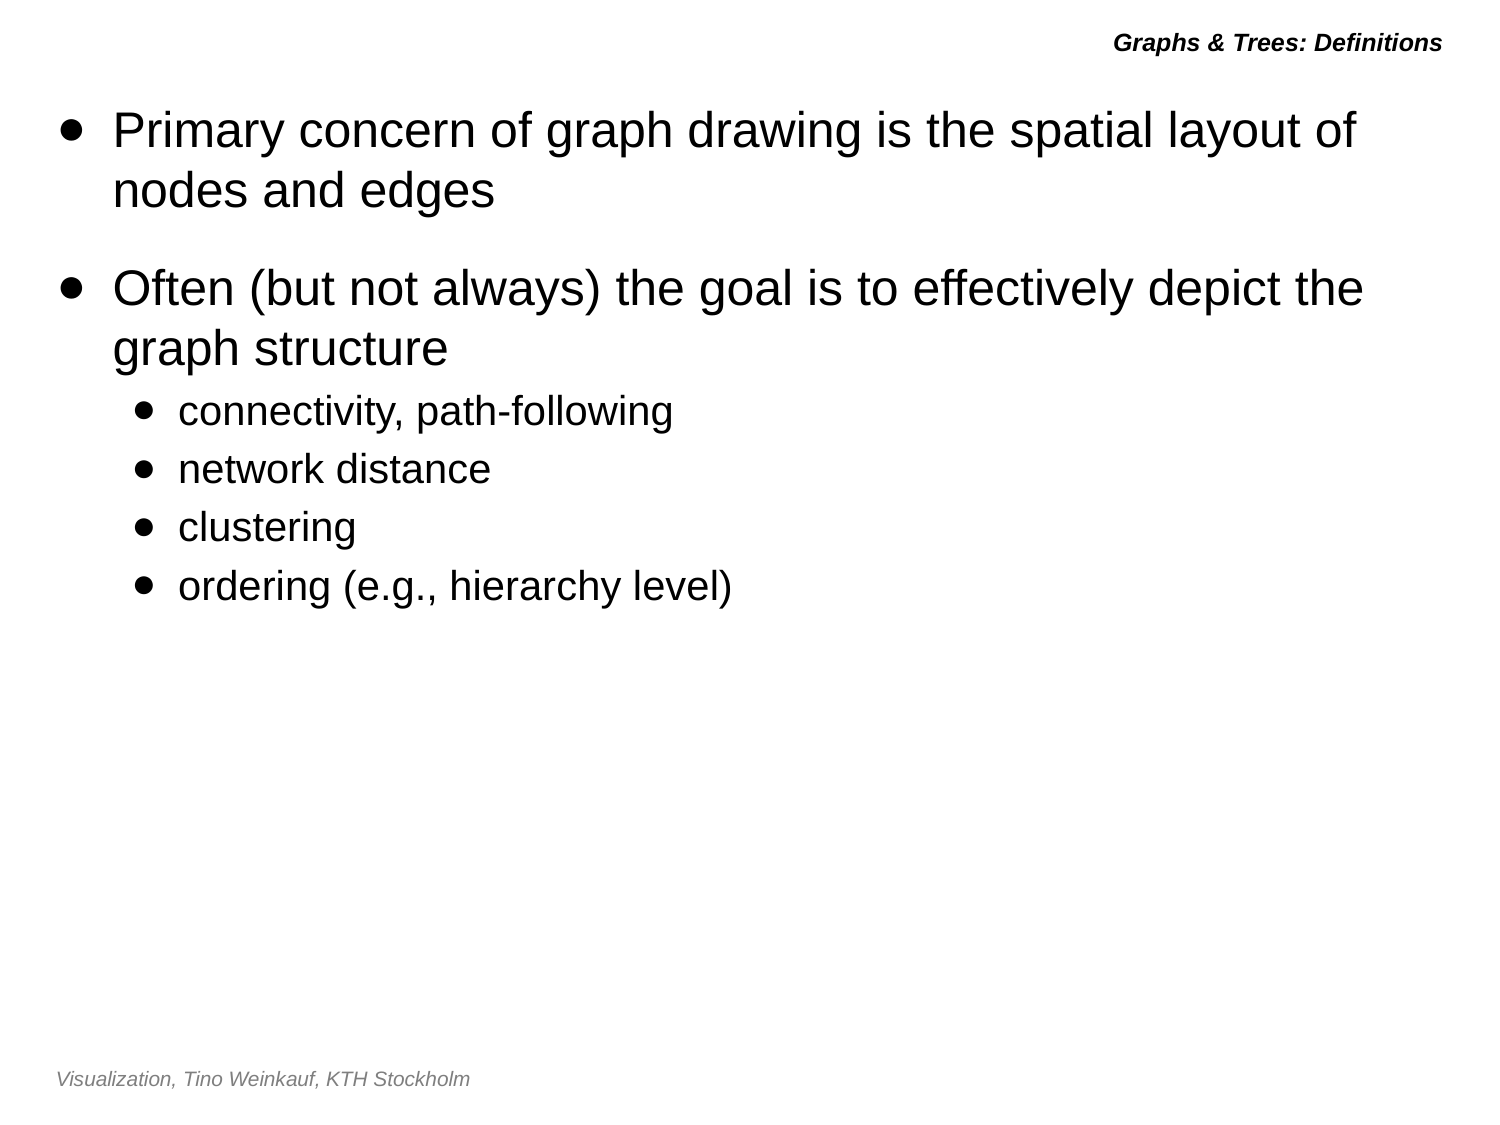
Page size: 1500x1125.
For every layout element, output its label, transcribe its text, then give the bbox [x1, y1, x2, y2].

title Graphs & Trees: Definitions [237, 18, 1460, 67]
list Primary concern of graph drawing is the spatial layout of nodes and edges Often (but not always) the goal is to effectively depict the graph structure connectivity, path-following network distance clustering ordering (e.g., hierarchy level) [40, 89, 1460, 1036]
